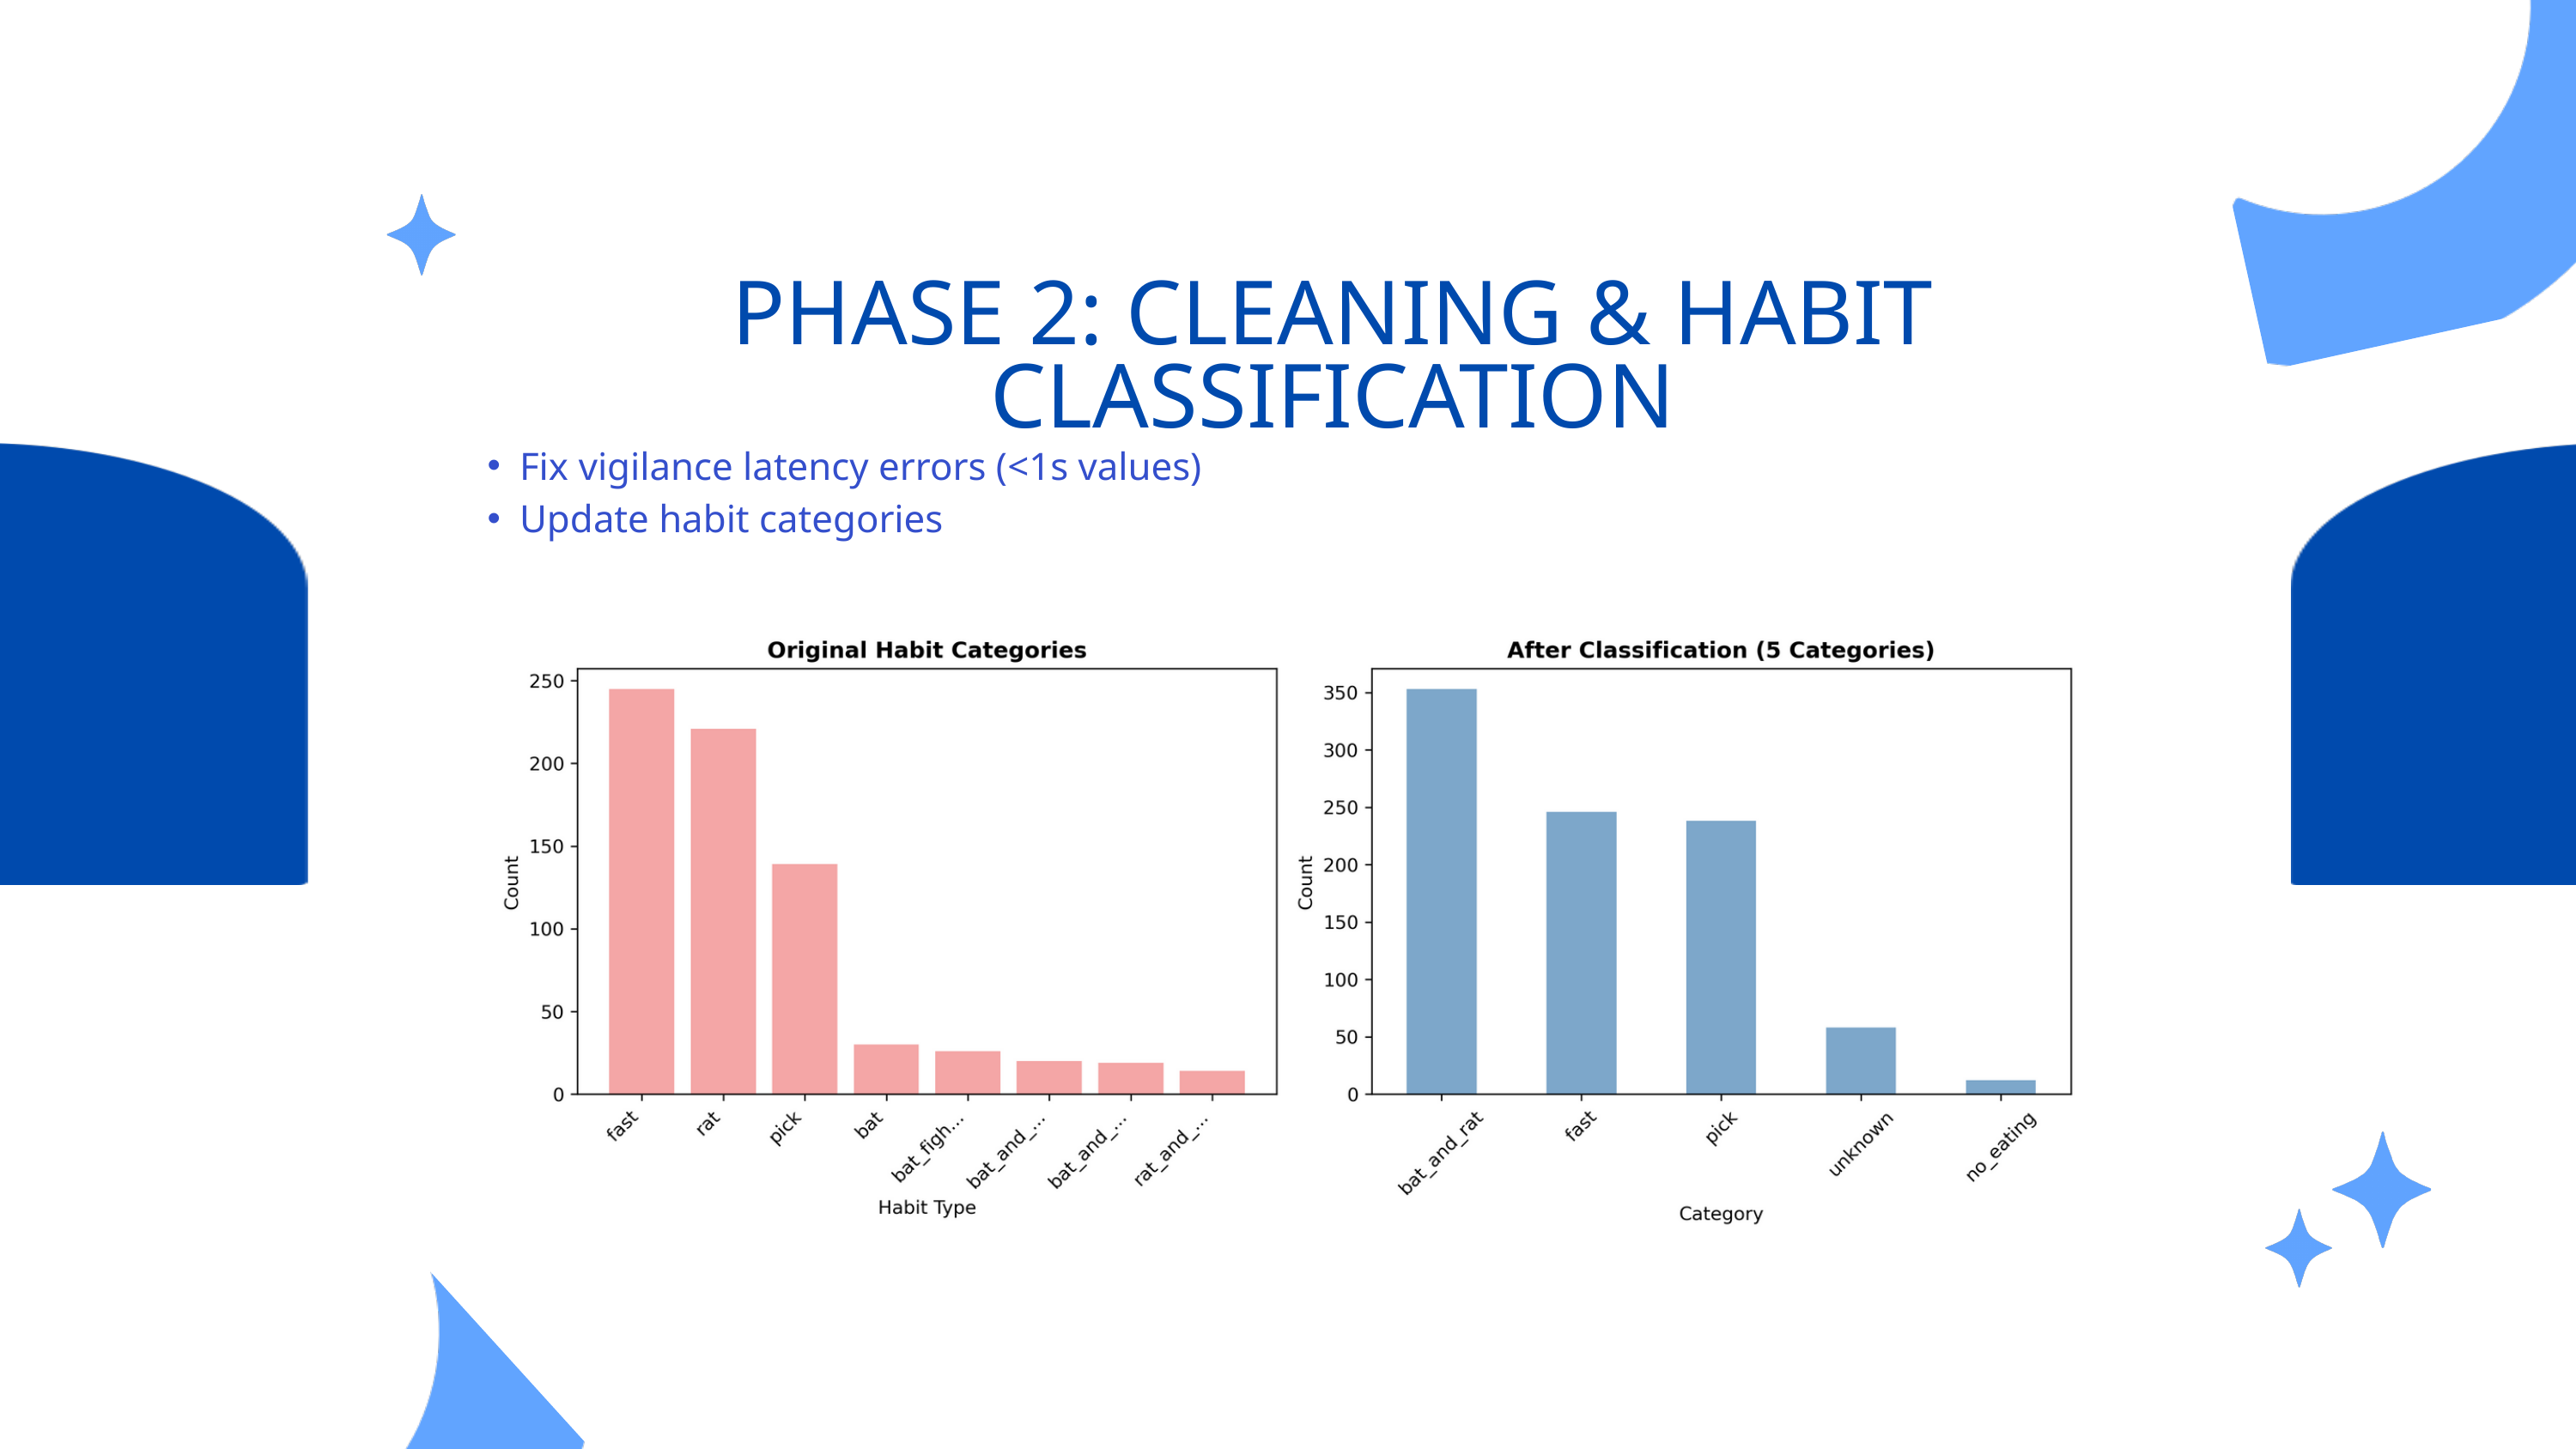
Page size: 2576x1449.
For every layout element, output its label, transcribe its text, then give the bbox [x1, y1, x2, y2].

text_box [2186, 0, 2576, 371]
text_box [0, 443, 308, 885]
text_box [2264, 1131, 2432, 1288]
text_box [2291, 443, 2576, 885]
text_box [492, 618, 2084, 1237]
text_box [63, 1179, 592, 1449]
text_box [386, 194, 456, 276]
text_box PHASE 2: CLEANING & HABIT CLASSIFICATION [455, 278, 2211, 446]
text_box Fix vigilance latency errors (<1s values) Update habit categories [455, 434, 1867, 541]
